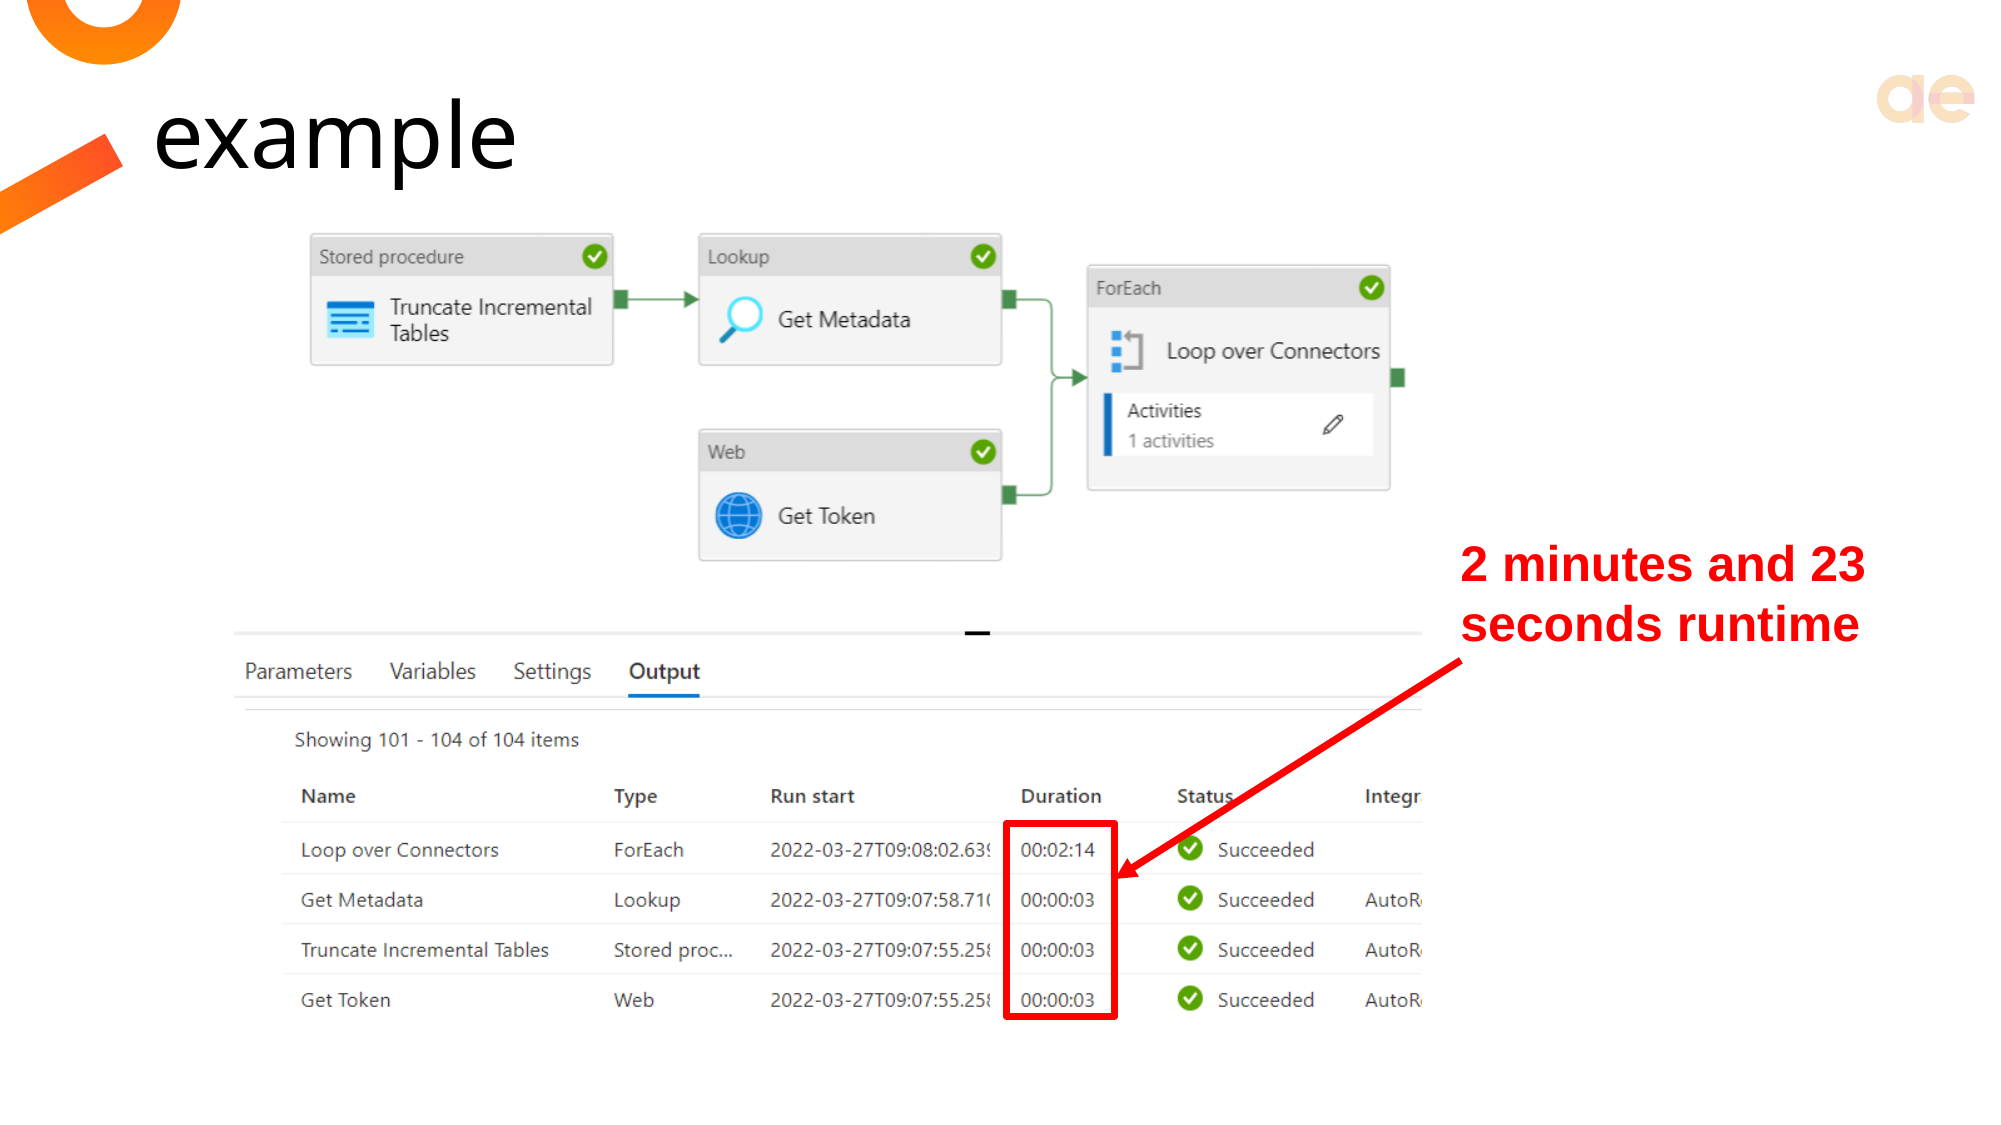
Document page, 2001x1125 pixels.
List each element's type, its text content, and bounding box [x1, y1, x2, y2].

title example [137, 82, 1683, 239]
picture [1877, 75, 1975, 123]
text_box 2 minutes and 23 seconds runtime [1445, 523, 2000, 659]
picture [234, 206, 1422, 1017]
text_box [1114, 660, 1461, 880]
